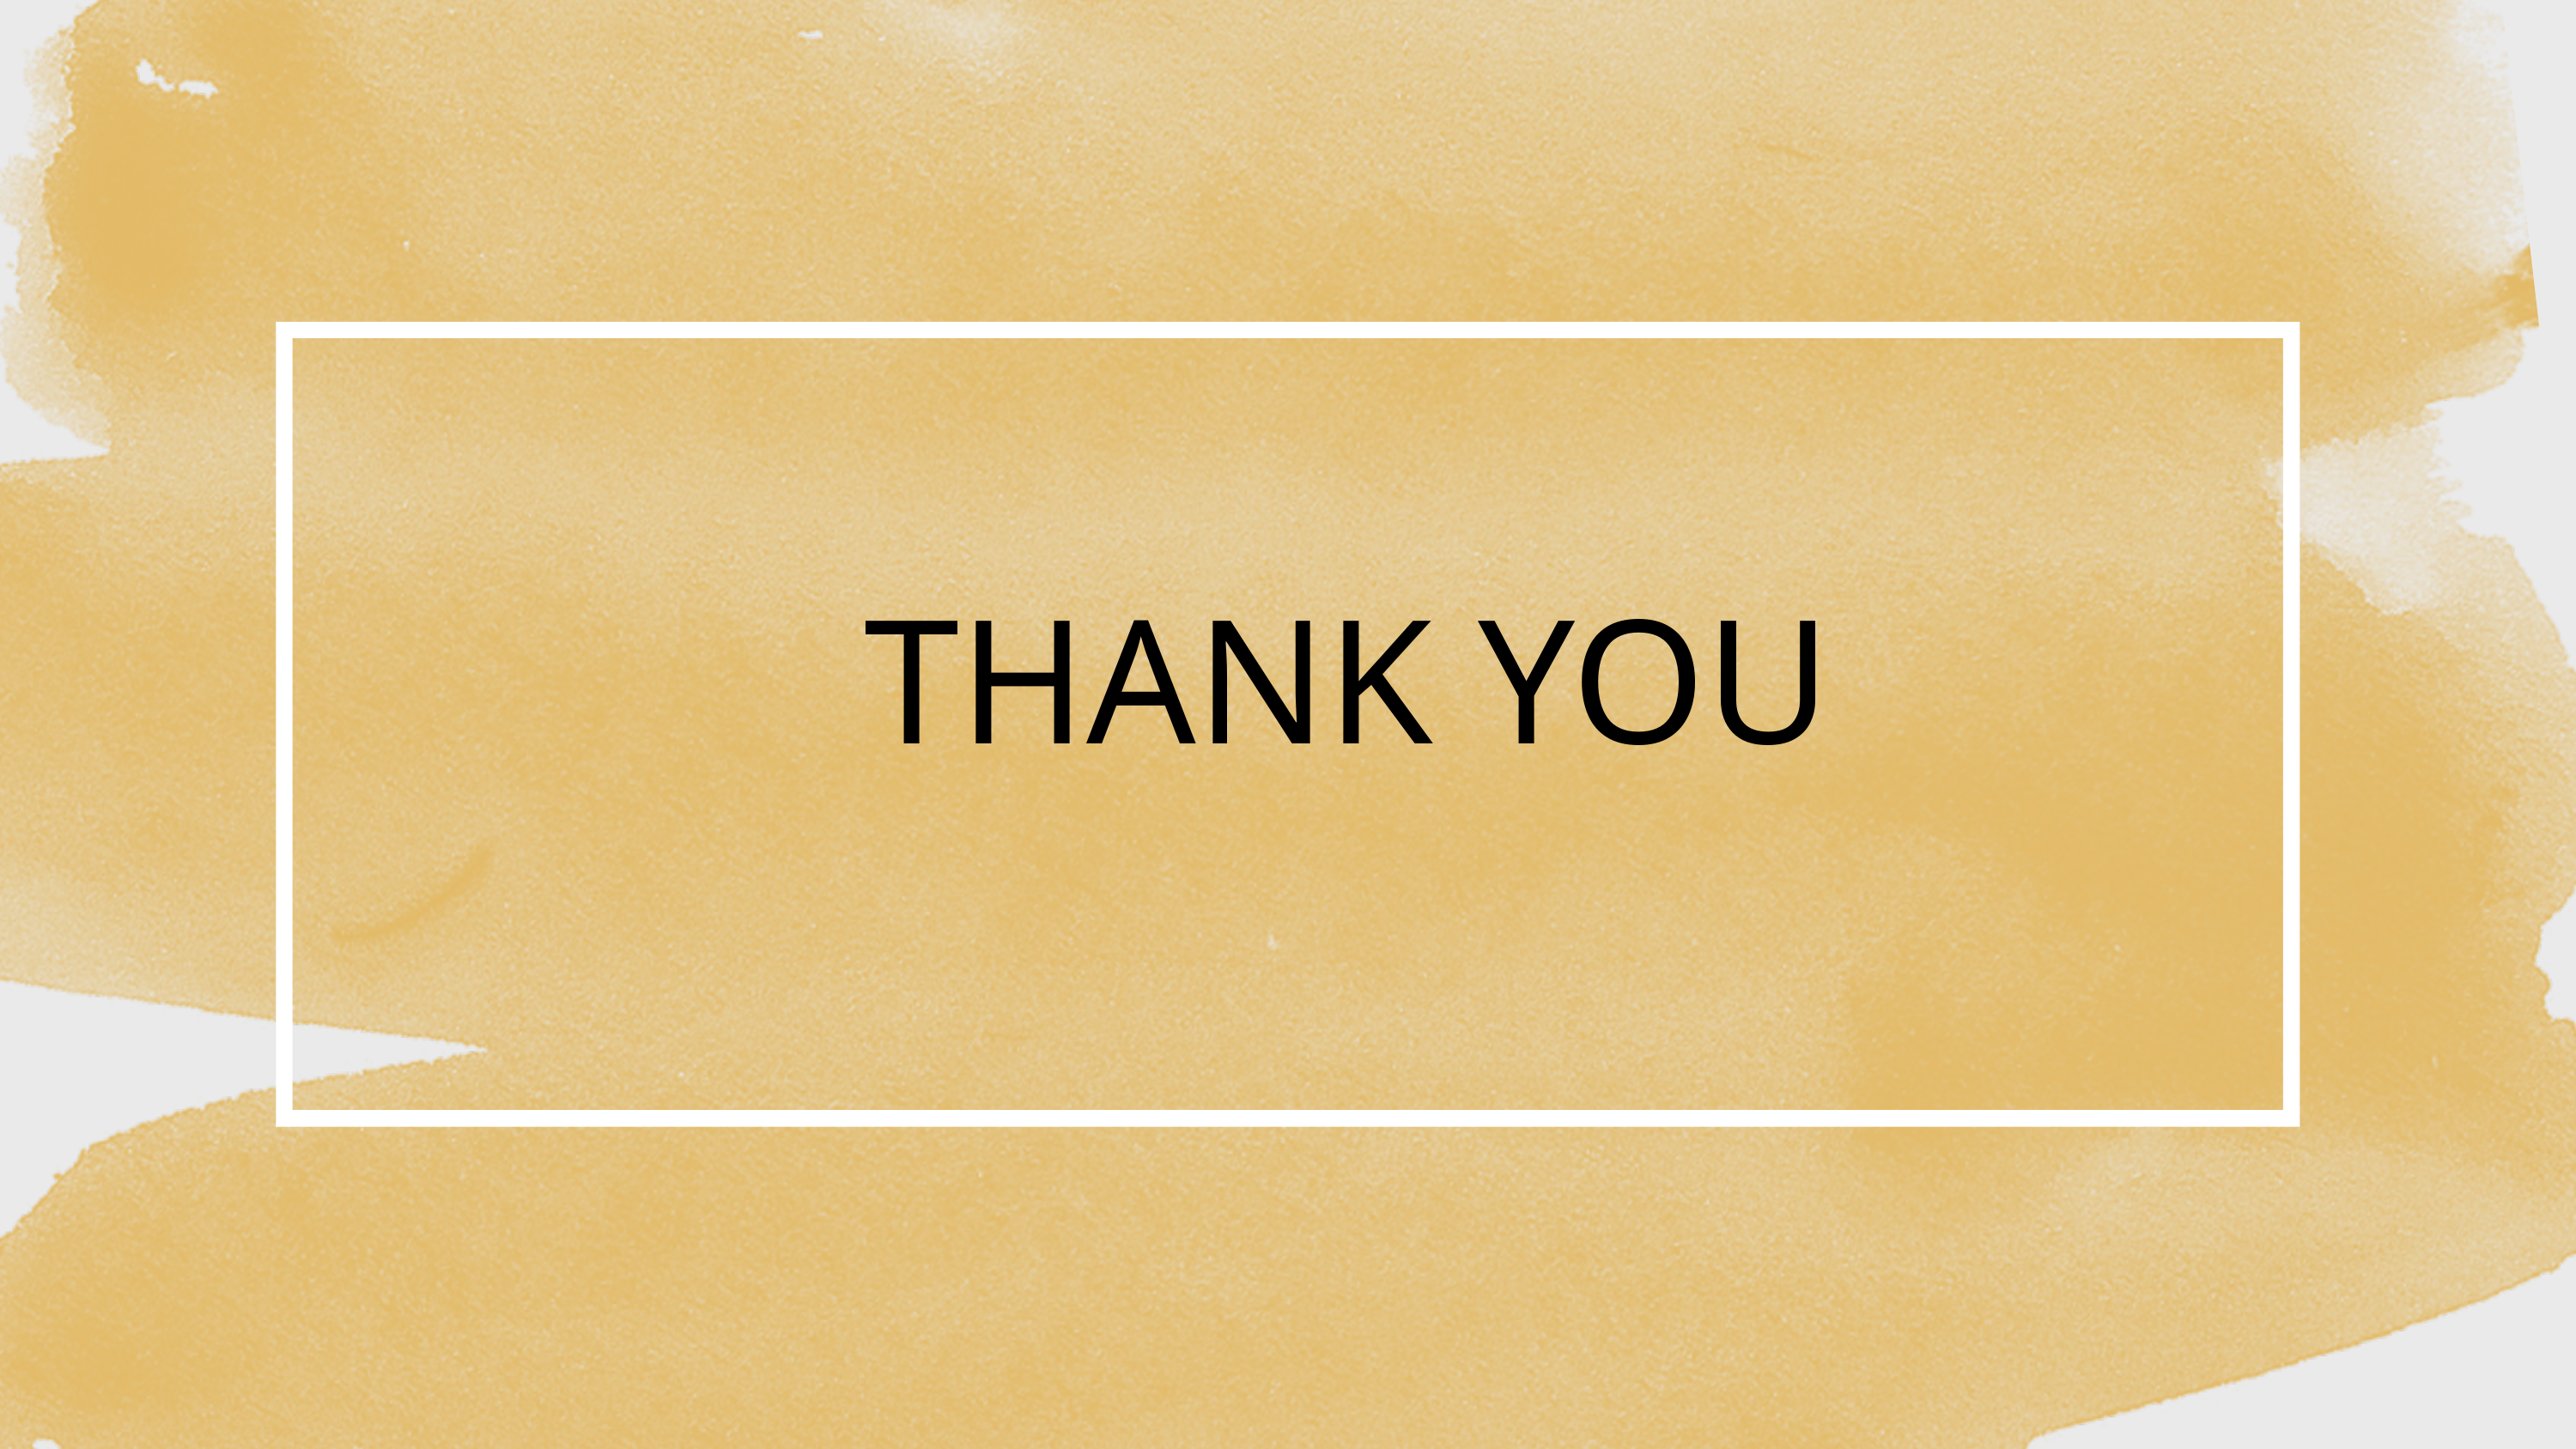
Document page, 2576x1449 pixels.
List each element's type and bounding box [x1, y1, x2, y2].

text_box [0, 0, 2576, 1449]
text_box [276, 321, 2300, 1127]
